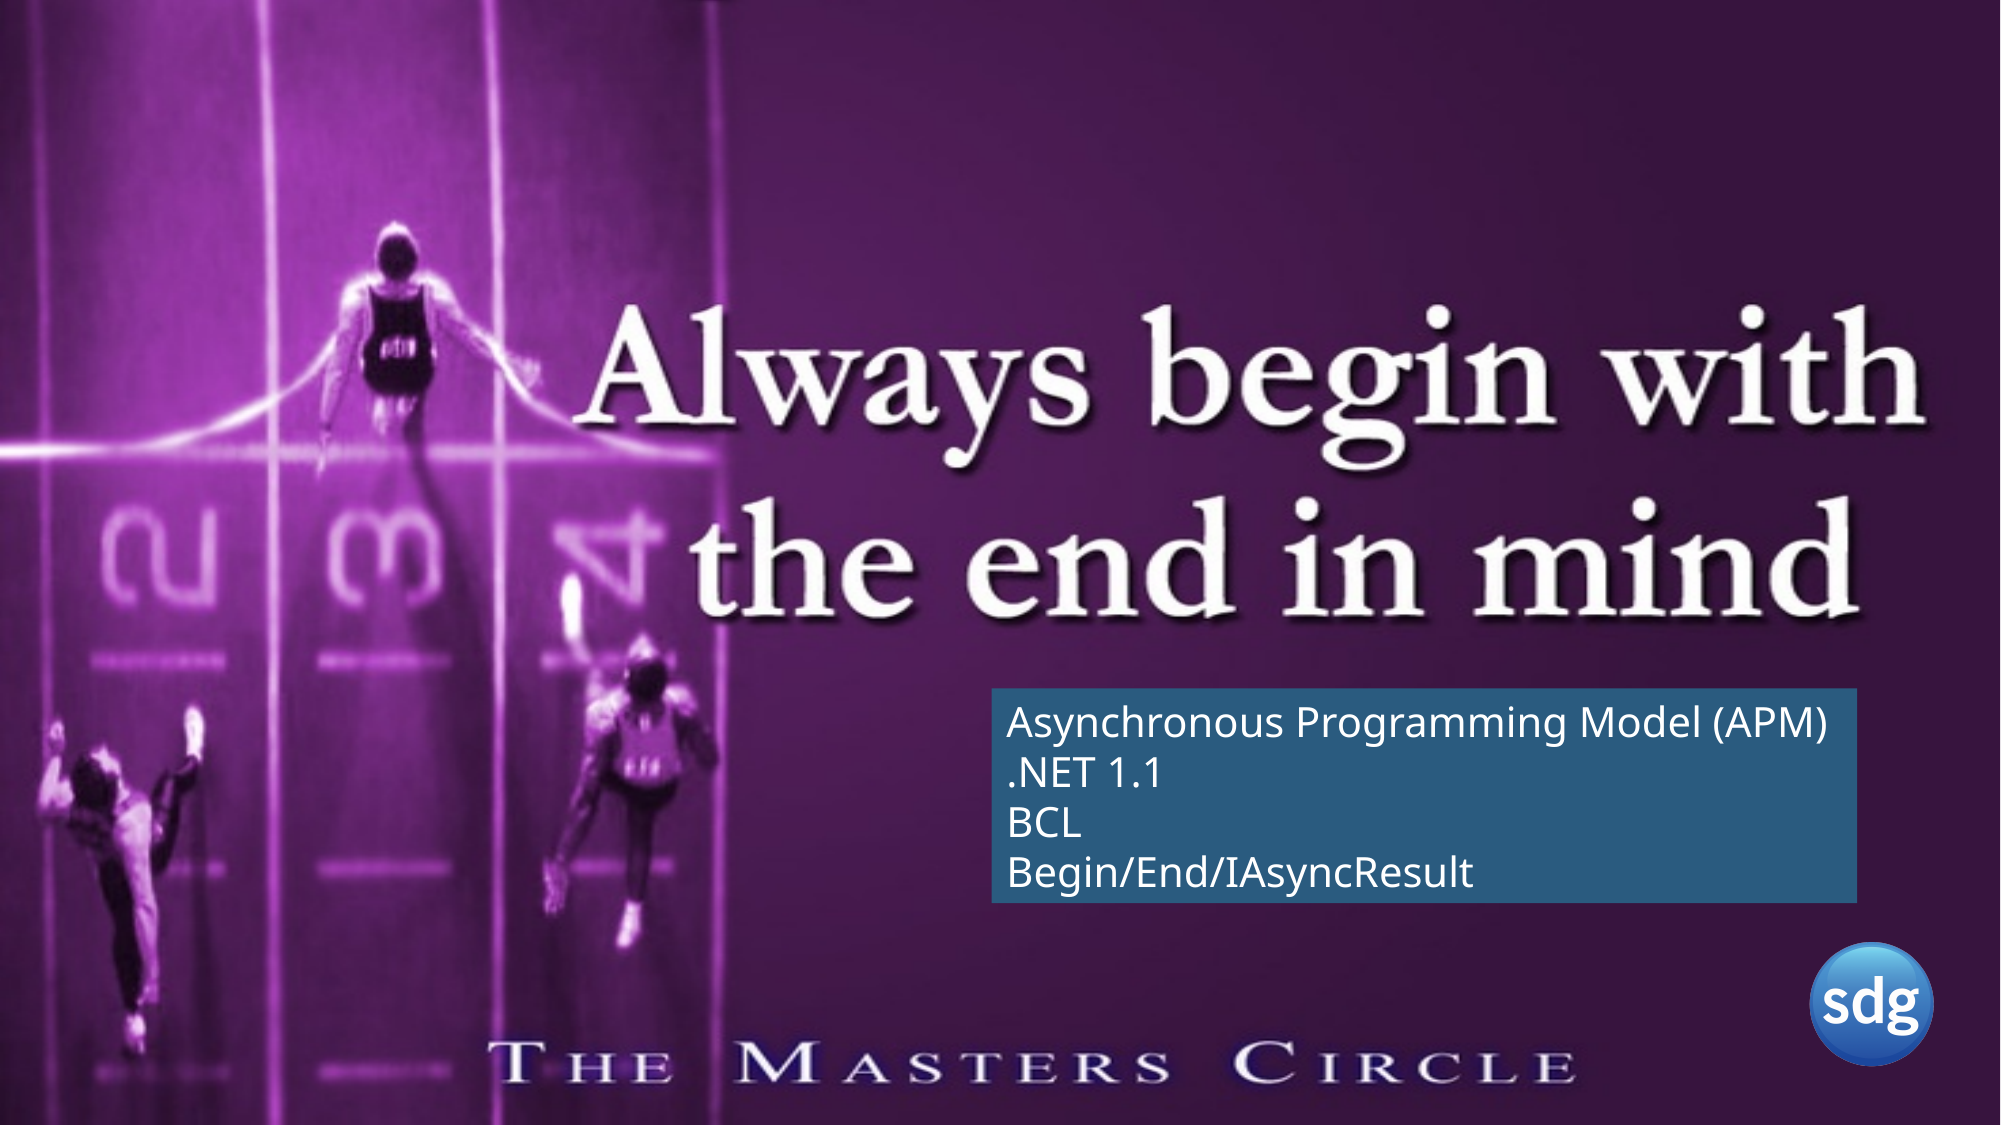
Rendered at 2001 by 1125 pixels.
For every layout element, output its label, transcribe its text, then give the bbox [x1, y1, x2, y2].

text_box Asynchronous Programming Model (APM) .NET 1.1 BCL Begin/End/IAsyncResult [991, 688, 1858, 904]
picture [0, 0, 2001, 1125]
